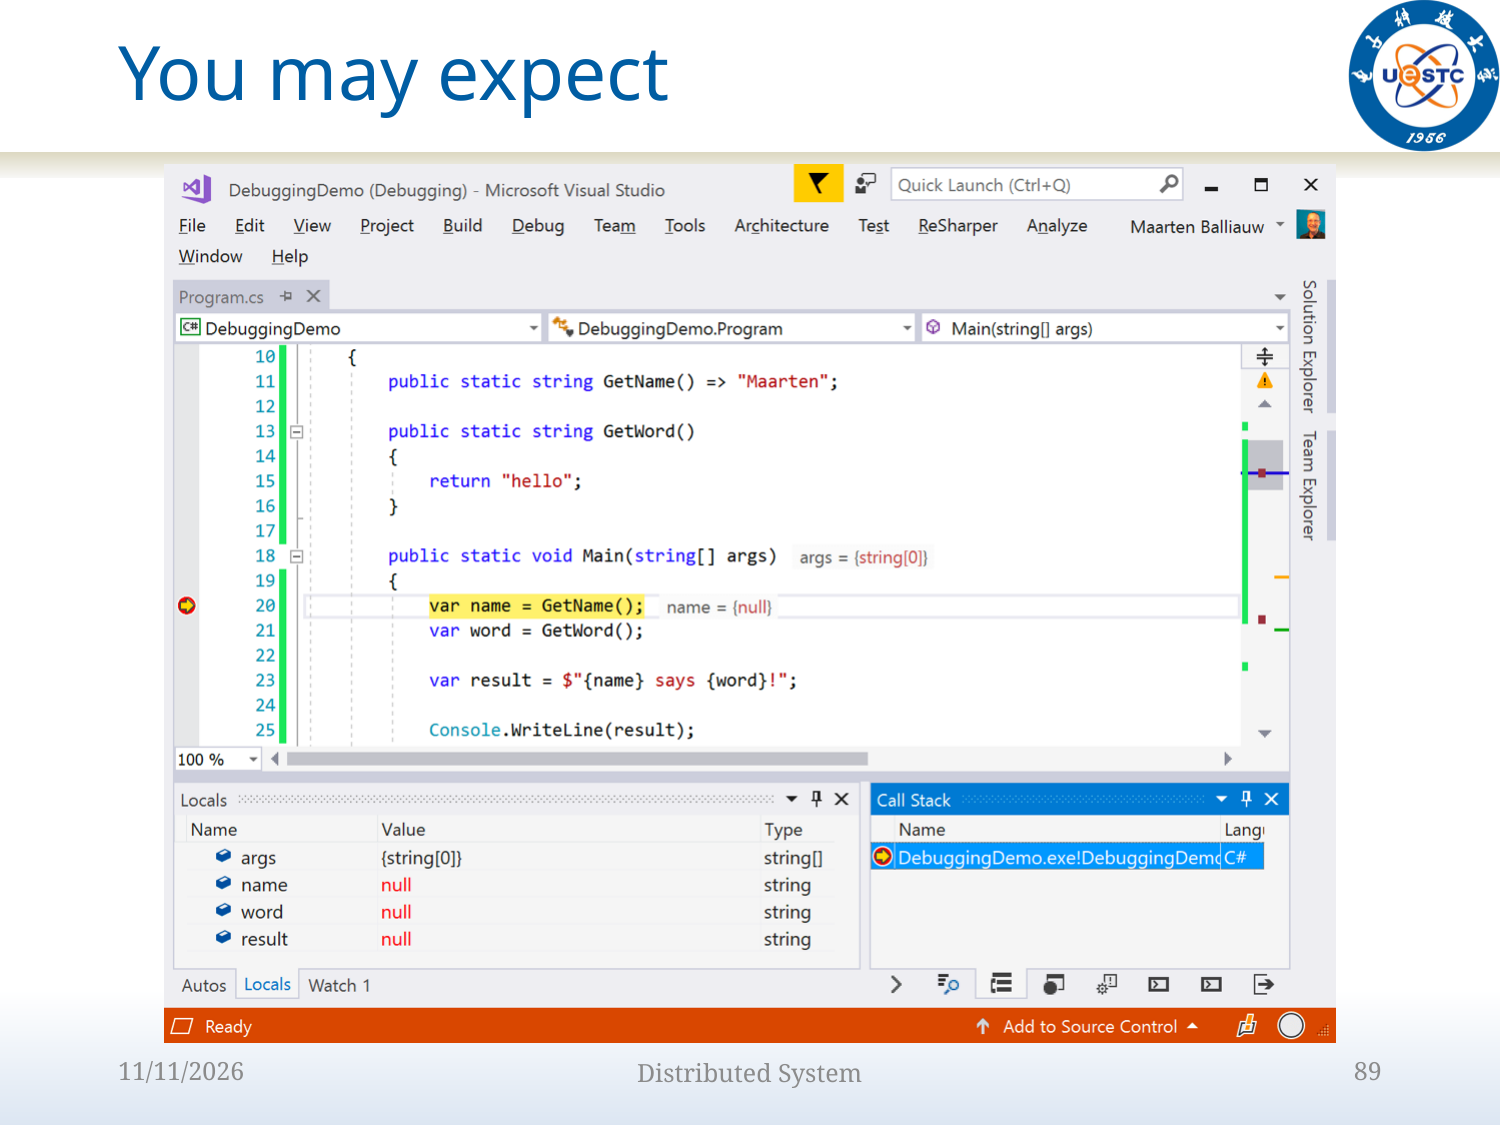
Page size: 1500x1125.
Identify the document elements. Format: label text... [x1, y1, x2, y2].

picture [1349, 0, 1500, 152]
title You may expect [103, 0, 1349, 152]
picture [164, 164, 1336, 1043]
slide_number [103, 1042, 414, 1103]
slide_number 89 [1085, 1042, 1397, 1103]
footer Distributed System [414, 1043, 1085, 1103]
